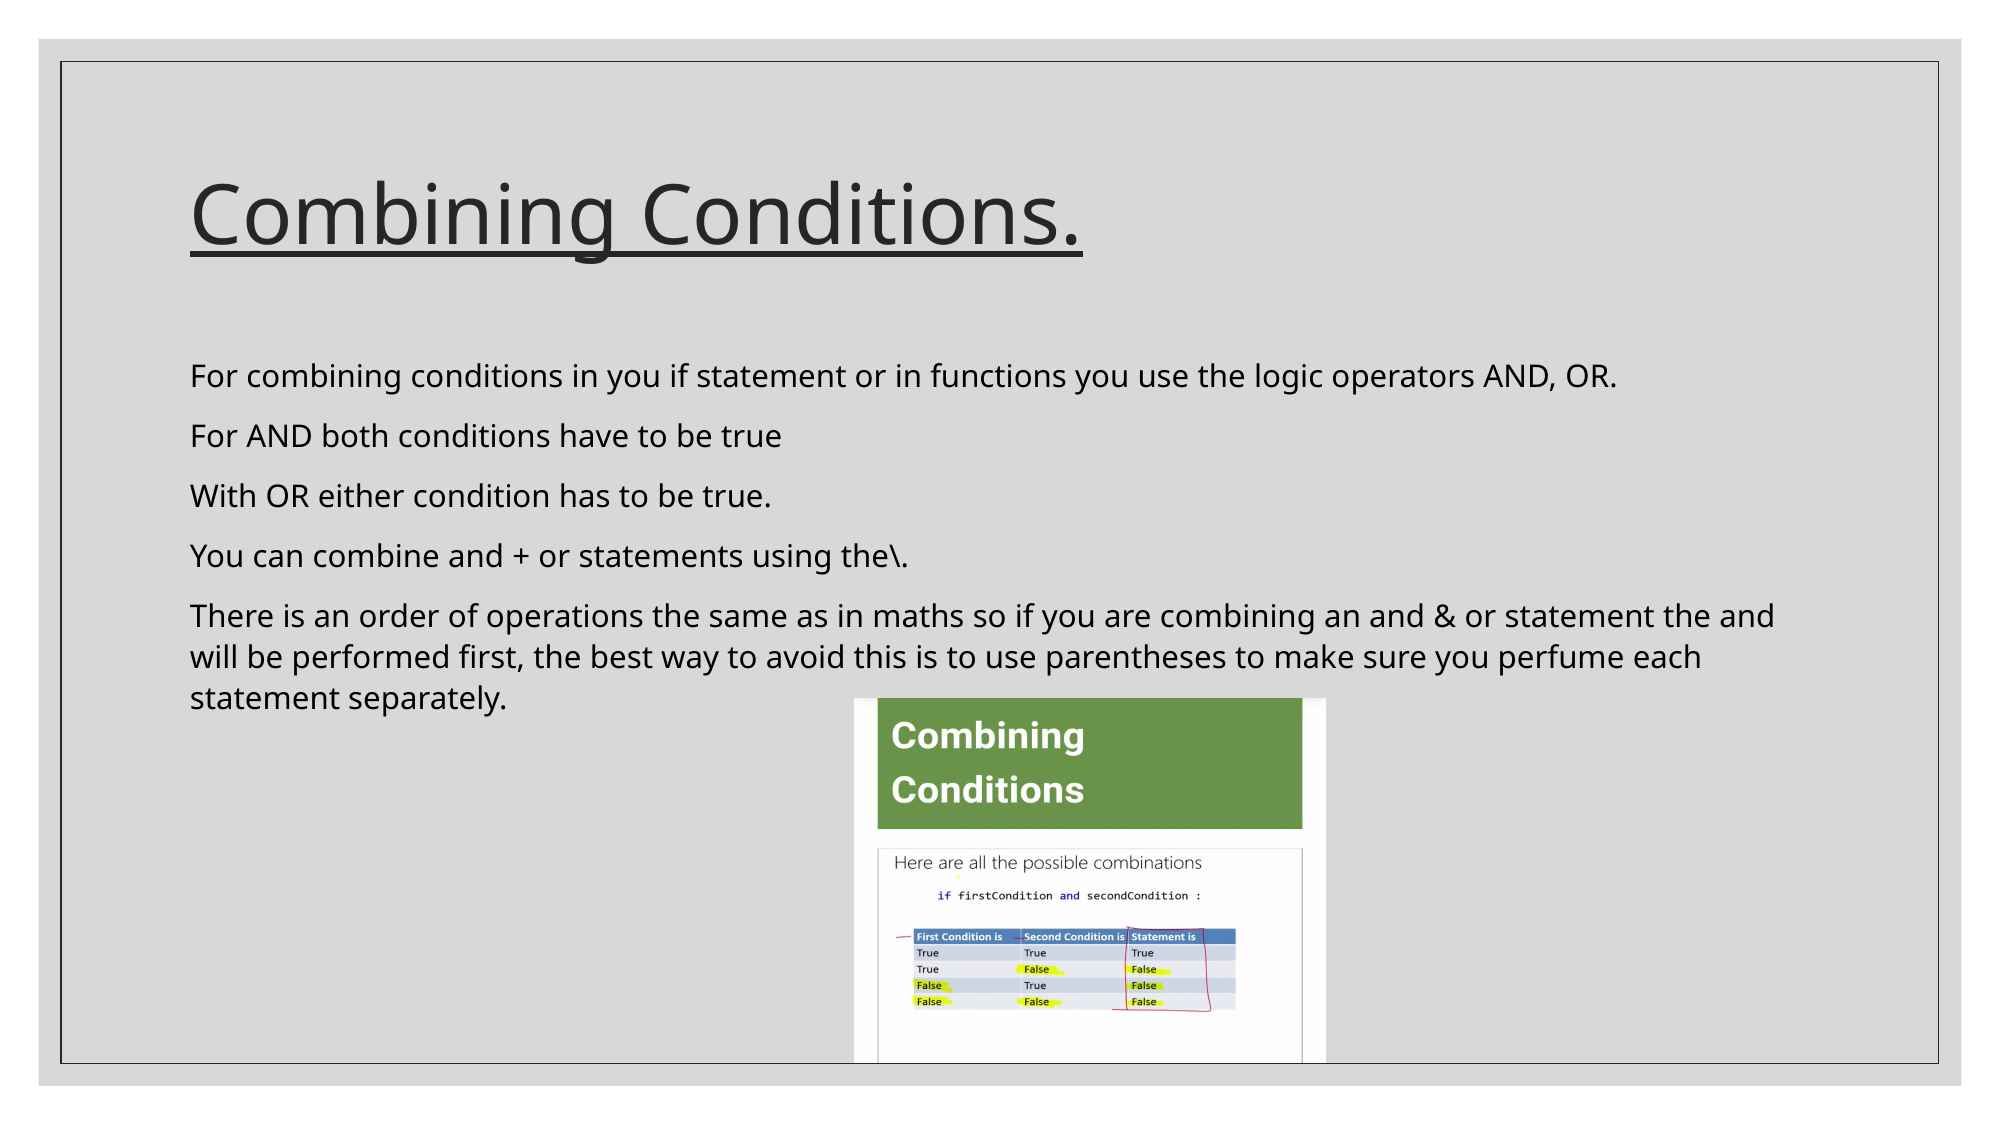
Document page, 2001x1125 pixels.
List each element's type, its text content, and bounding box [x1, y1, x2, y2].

picture [854, 698, 1326, 1063]
title Combining Conditions. [174, 105, 1825, 331]
list For combining conditions in you if statement or in functions you use the logic operators AND, OR. For AND both conditions have to be true With OR either condition has to be true. You can combine and + or statements using the\. There is an order of operations the same as in maths so if you are combining an and & or statement the and will be performed first, the best way to avoid this is to use parentheses to make sure you perfume each statement separately. [174, 345, 1825, 977]
